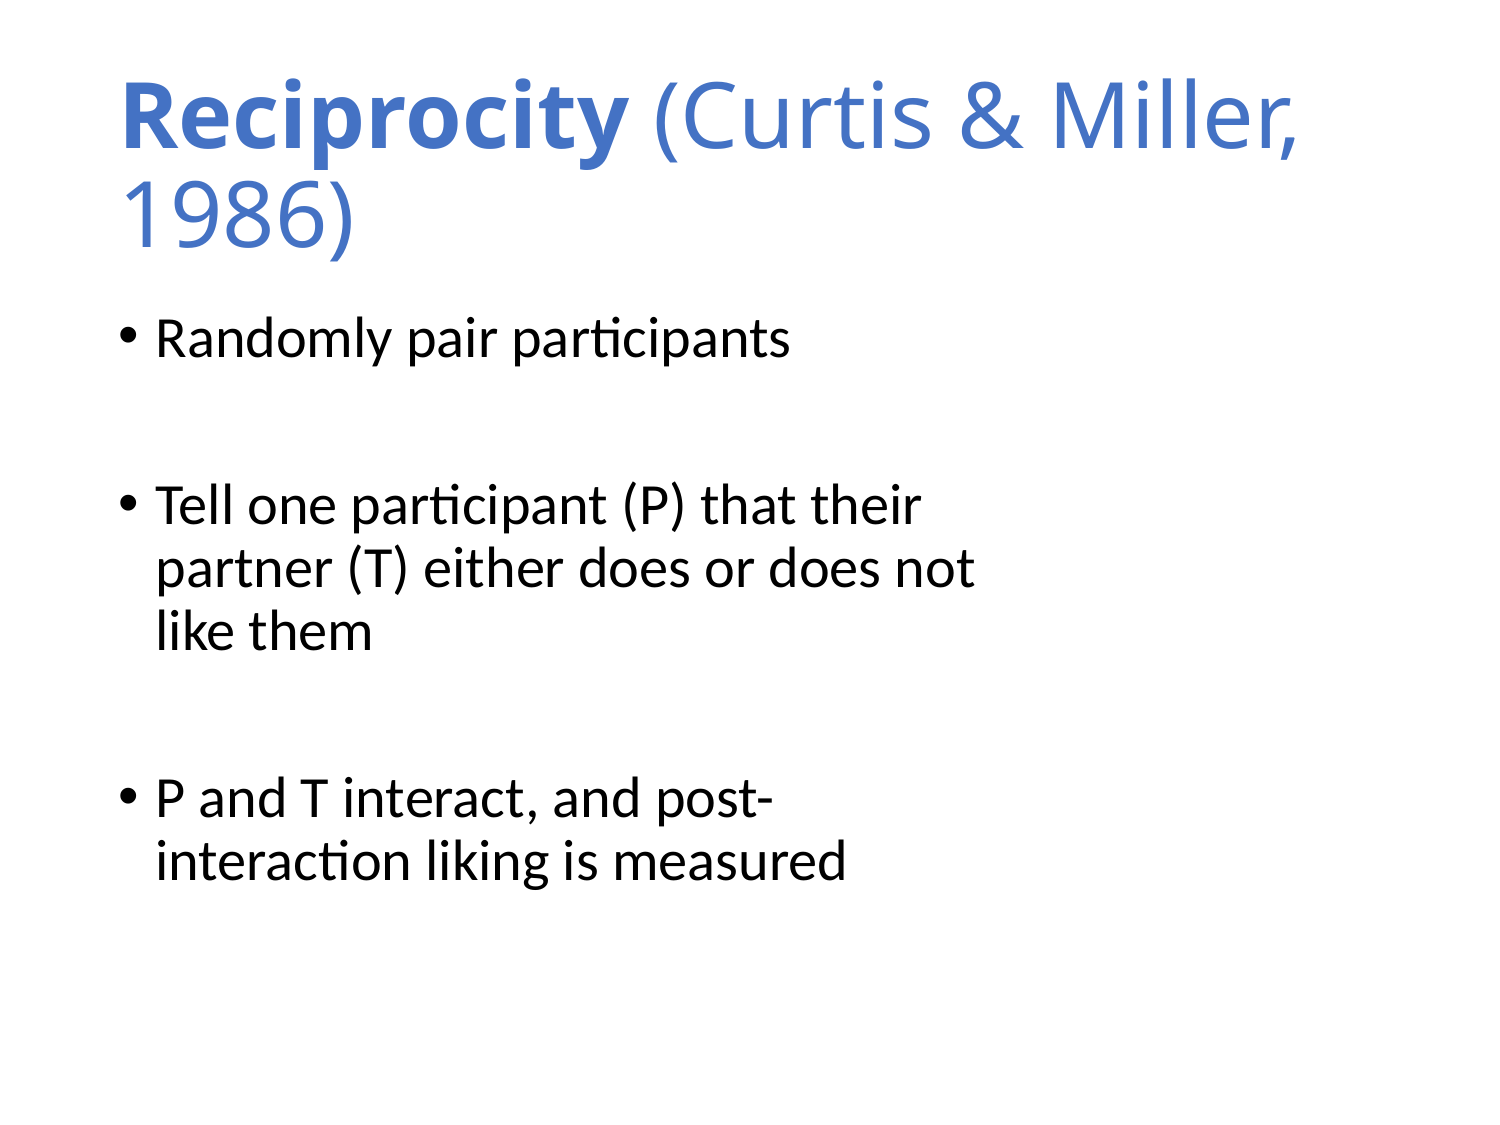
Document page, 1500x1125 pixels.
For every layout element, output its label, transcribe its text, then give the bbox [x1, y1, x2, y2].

title Reciprocity (Curtis & Miller, 1986) [103, 59, 1397, 278]
text_box Randomly pair participants Tell one participant (P) that their partner (T) either does or does not like them P and T interact, and post-interaction liking is measured [103, 299, 1015, 1014]
